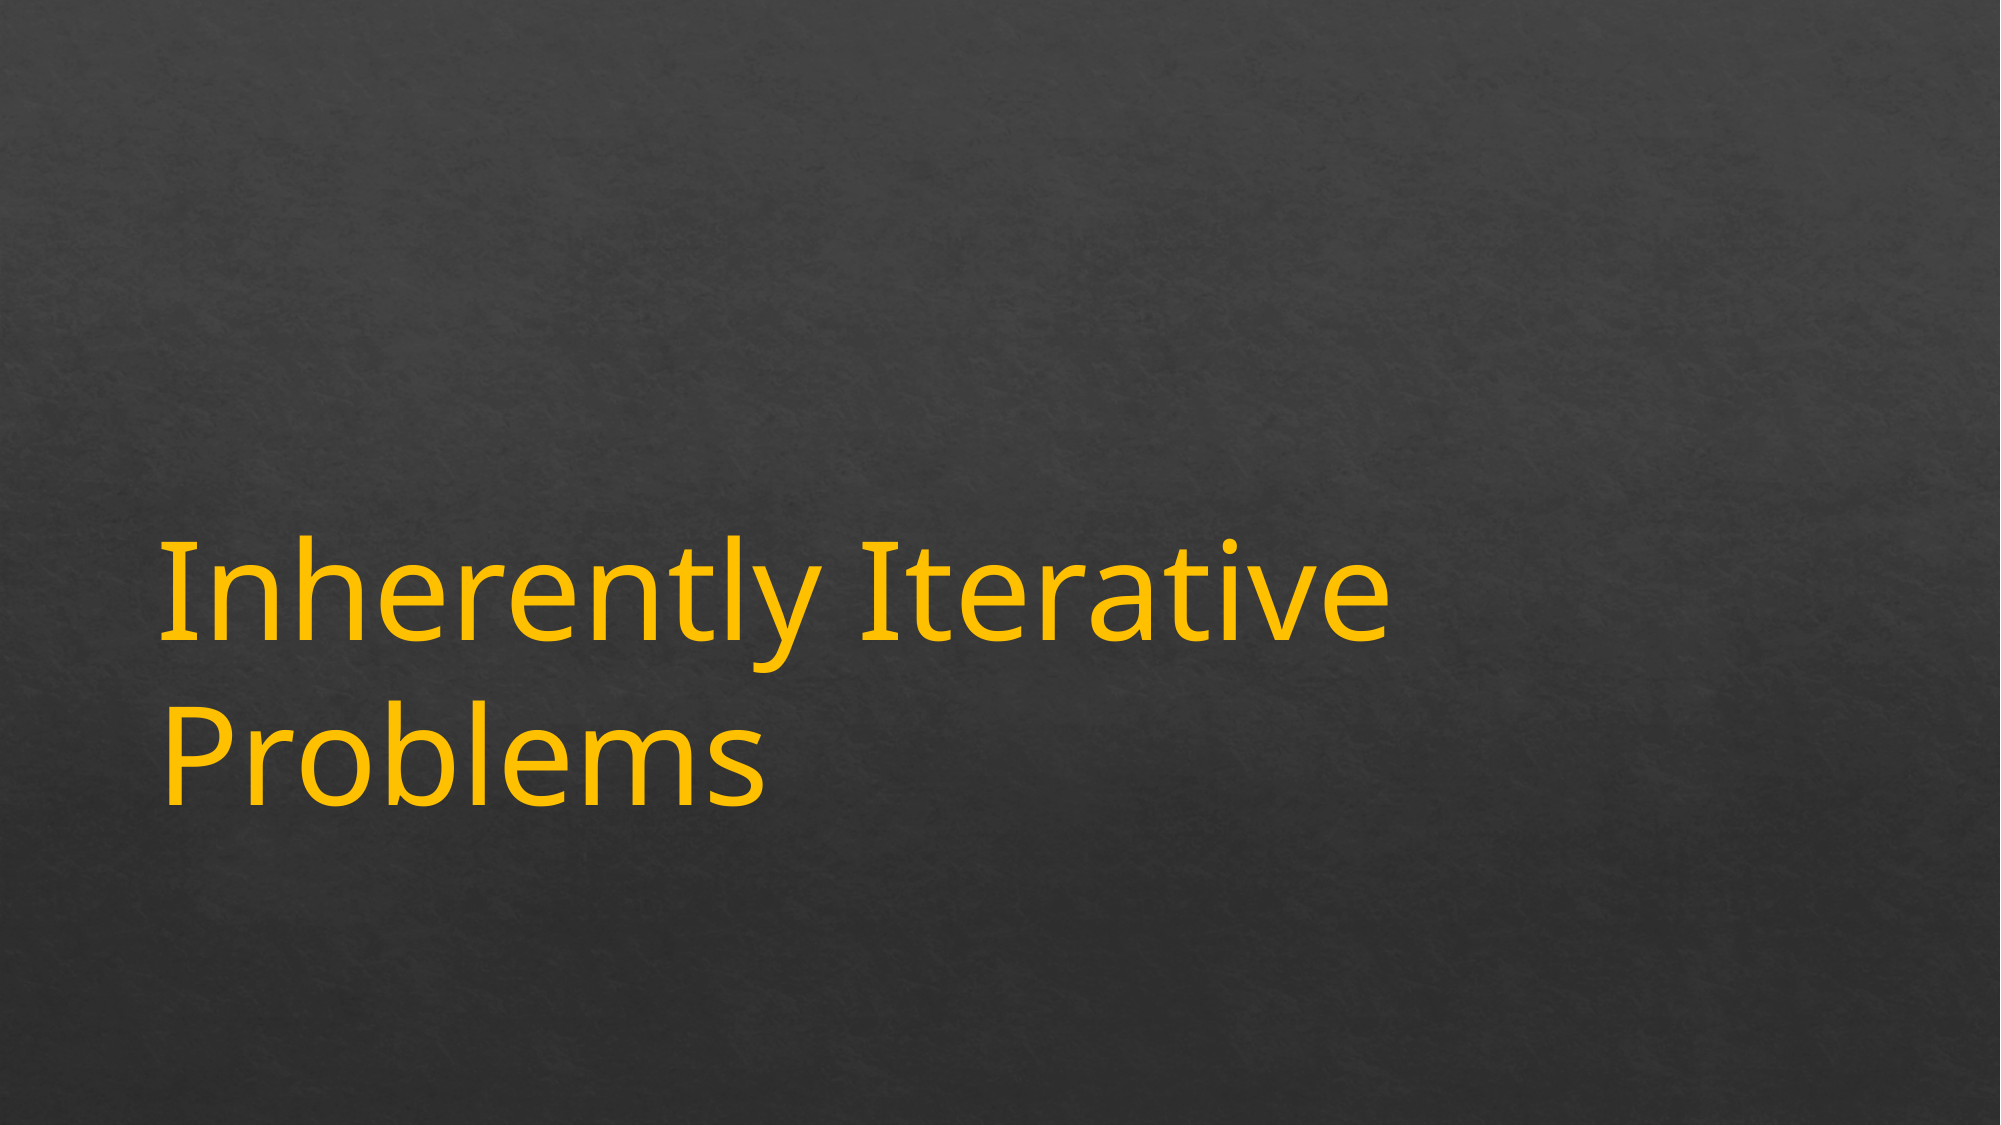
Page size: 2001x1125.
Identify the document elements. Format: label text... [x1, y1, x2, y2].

text_box Inherently Iterative Problems [141, 496, 1887, 675]
text_box [0, 0, 2000, 1125]
